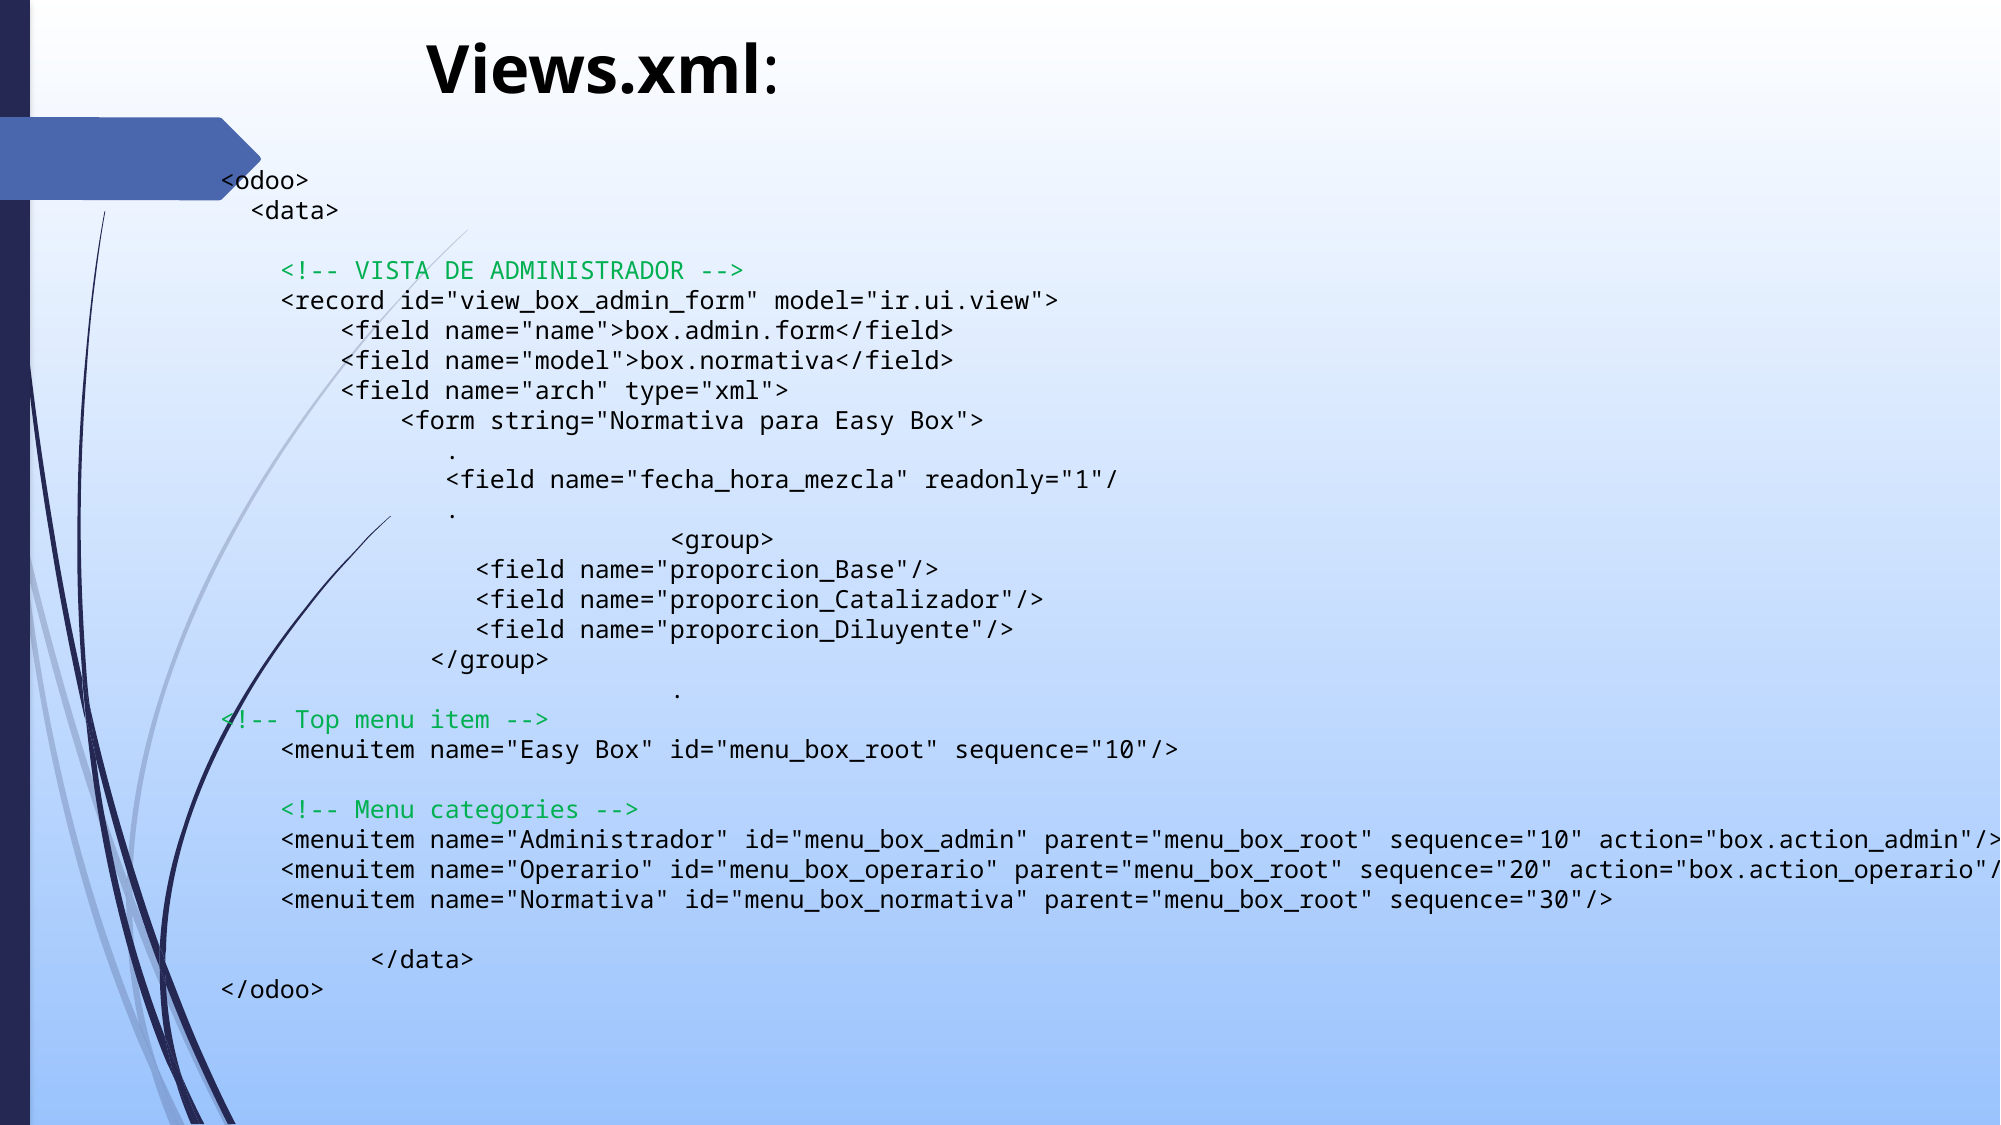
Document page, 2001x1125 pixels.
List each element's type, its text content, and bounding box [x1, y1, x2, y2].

text_box <odoo> <data> <!-- VISTA DE ADMINISTRADOR --> <record id="view_box_admin_form" model="ir.ui.view"> <field name="name">box.admin.form</field> <field name="model">box.normativa</field> <field name="arch" type="xml"> <form string="Normativa para Easy Box"> . <field name="fecha_hora_mezcla" readonly="1"/ . <group> <field name="proporcion_Base"/> <field name="proporcion_Catalizador"/> <field name="proporcion_Diluyente"/> </group> . <!-- Top menu item --> <menuitem name="Easy Box" id="menu_box_root" sequence="10"/> <!-- Menu categories --> <menuitem name="Administrador" id="menu_box_admin" parent="menu_box_root" sequence="10" action="box.action_admin"/> <menuitem name="Operario" id="menu_box_operario" parent="menu_box_root" sequence="20" action="box.action_operario"/> <menuitem name="Normativa" id="menu_box_normativa" parent="menu_box_root" sequence="30"/> </data> </odoo> [205, 157, 2000, 1011]
text_box Views.xml: [412, 19, 796, 114]
